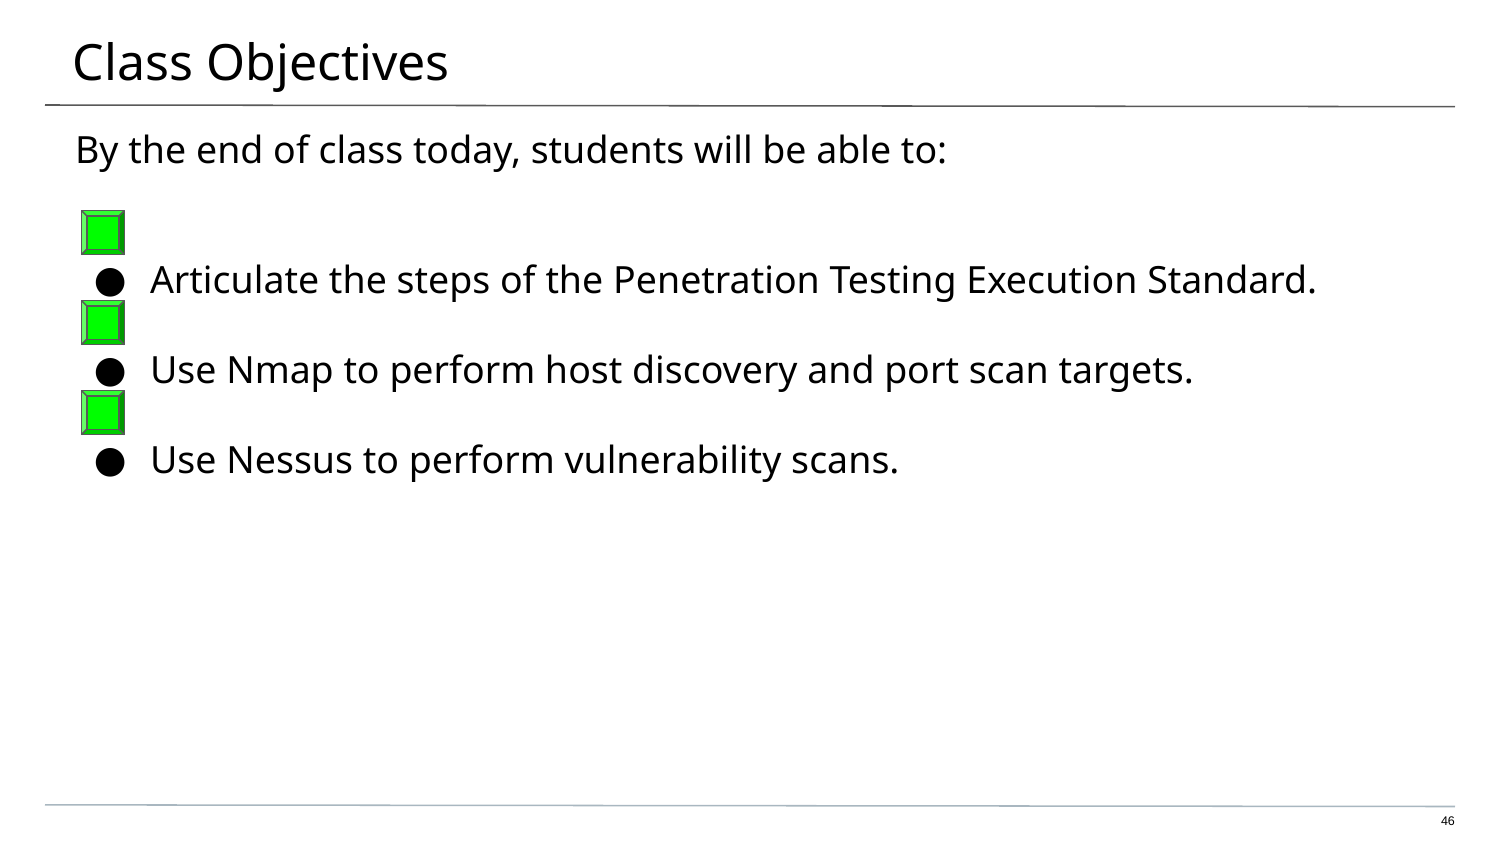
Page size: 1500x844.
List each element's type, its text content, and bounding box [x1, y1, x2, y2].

list Articulate the steps of the Penetration Testing Execution Standard. Use Nmap to perform host discovery and port scan targets. Use Nessus to perform vulnerability scans. [0, 210, 1500, 805]
text_box [81, 390, 125, 435]
text_box [81, 300, 125, 345]
subtitle By the end of class today, students will be able to: [0, 110, 1500, 171]
text_box [81, 210, 125, 255]
slide_number 46 [1412, 813, 1455, 831]
title Class Objectives [0, 0, 1500, 88]
